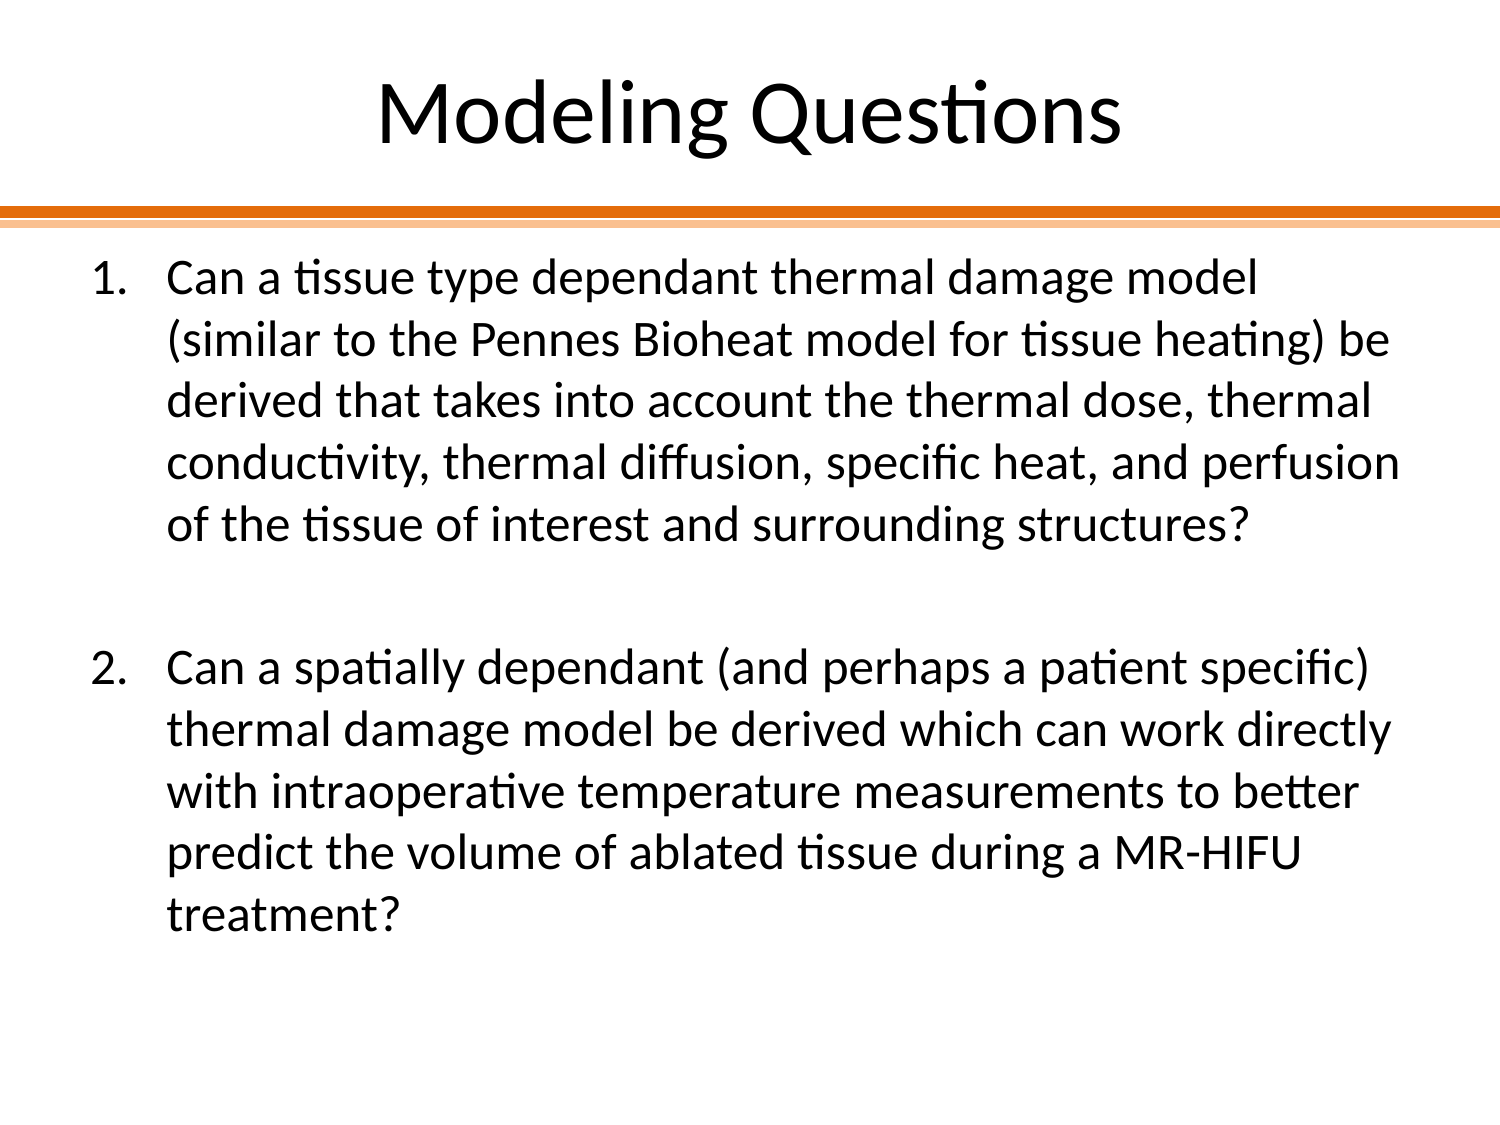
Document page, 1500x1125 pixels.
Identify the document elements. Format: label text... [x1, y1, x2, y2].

list Can a tissue type dependant thermal damage model (similar to the Pennes Bioheat model for tissue heating) be derived that takes into account the thermal dose, thermal conductivity, thermal diffusion, specific heat, and perfusion of the tissue of interest and surrounding structures? Can a spatially dependant (and perhaps a patient specific) thermal damage model be derived which can work directly with intraoperative temperature measurements to better predict the volume of ablated tissue during a MR-HIFU treatment? [75, 235, 1425, 1017]
title Modeling Questions [75, 13, 1425, 202]
